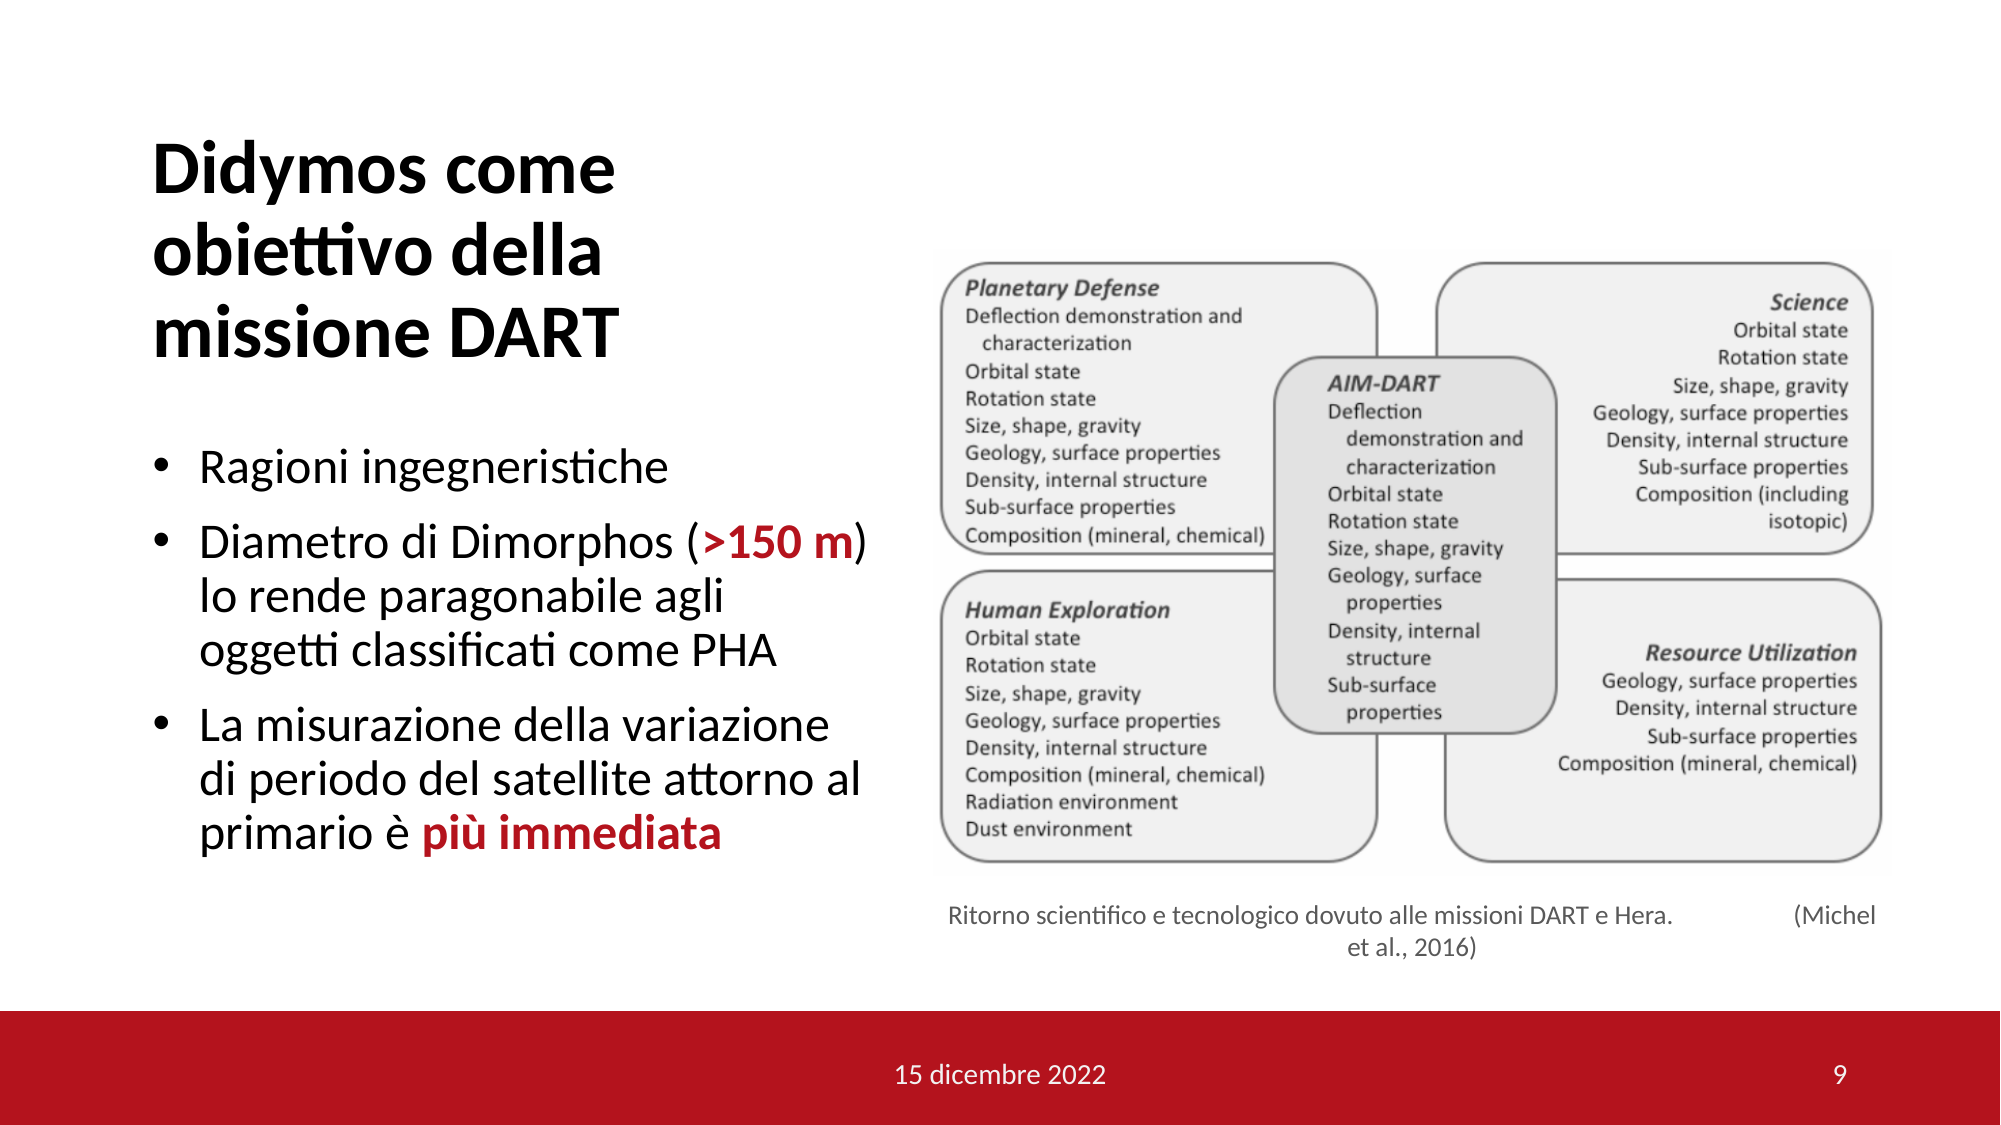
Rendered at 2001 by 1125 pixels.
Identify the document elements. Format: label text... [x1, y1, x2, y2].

title Didymos come obiettivo della missione DART [137, 118, 783, 337]
list Ragioni ingegneristiche Diametro di Dimorphos (>150 m) lo rende paragonabile agli oggetti classificati come PHA La misurazione della variazione di periodo del satellite attorno al primario è più immediata [137, 337, 888, 963]
slide_number 9 [1412, 1042, 1863, 1103]
text_box Ritorno scientifico e tecnologico dovuto alle missioni DART e Hera. (Michel et al., 2016) [933, 889, 1892, 970]
footer 15 dicembre 2022 [662, 1042, 1338, 1103]
text_box [0, 1011, 2000, 1125]
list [933, 249, 1892, 876]
